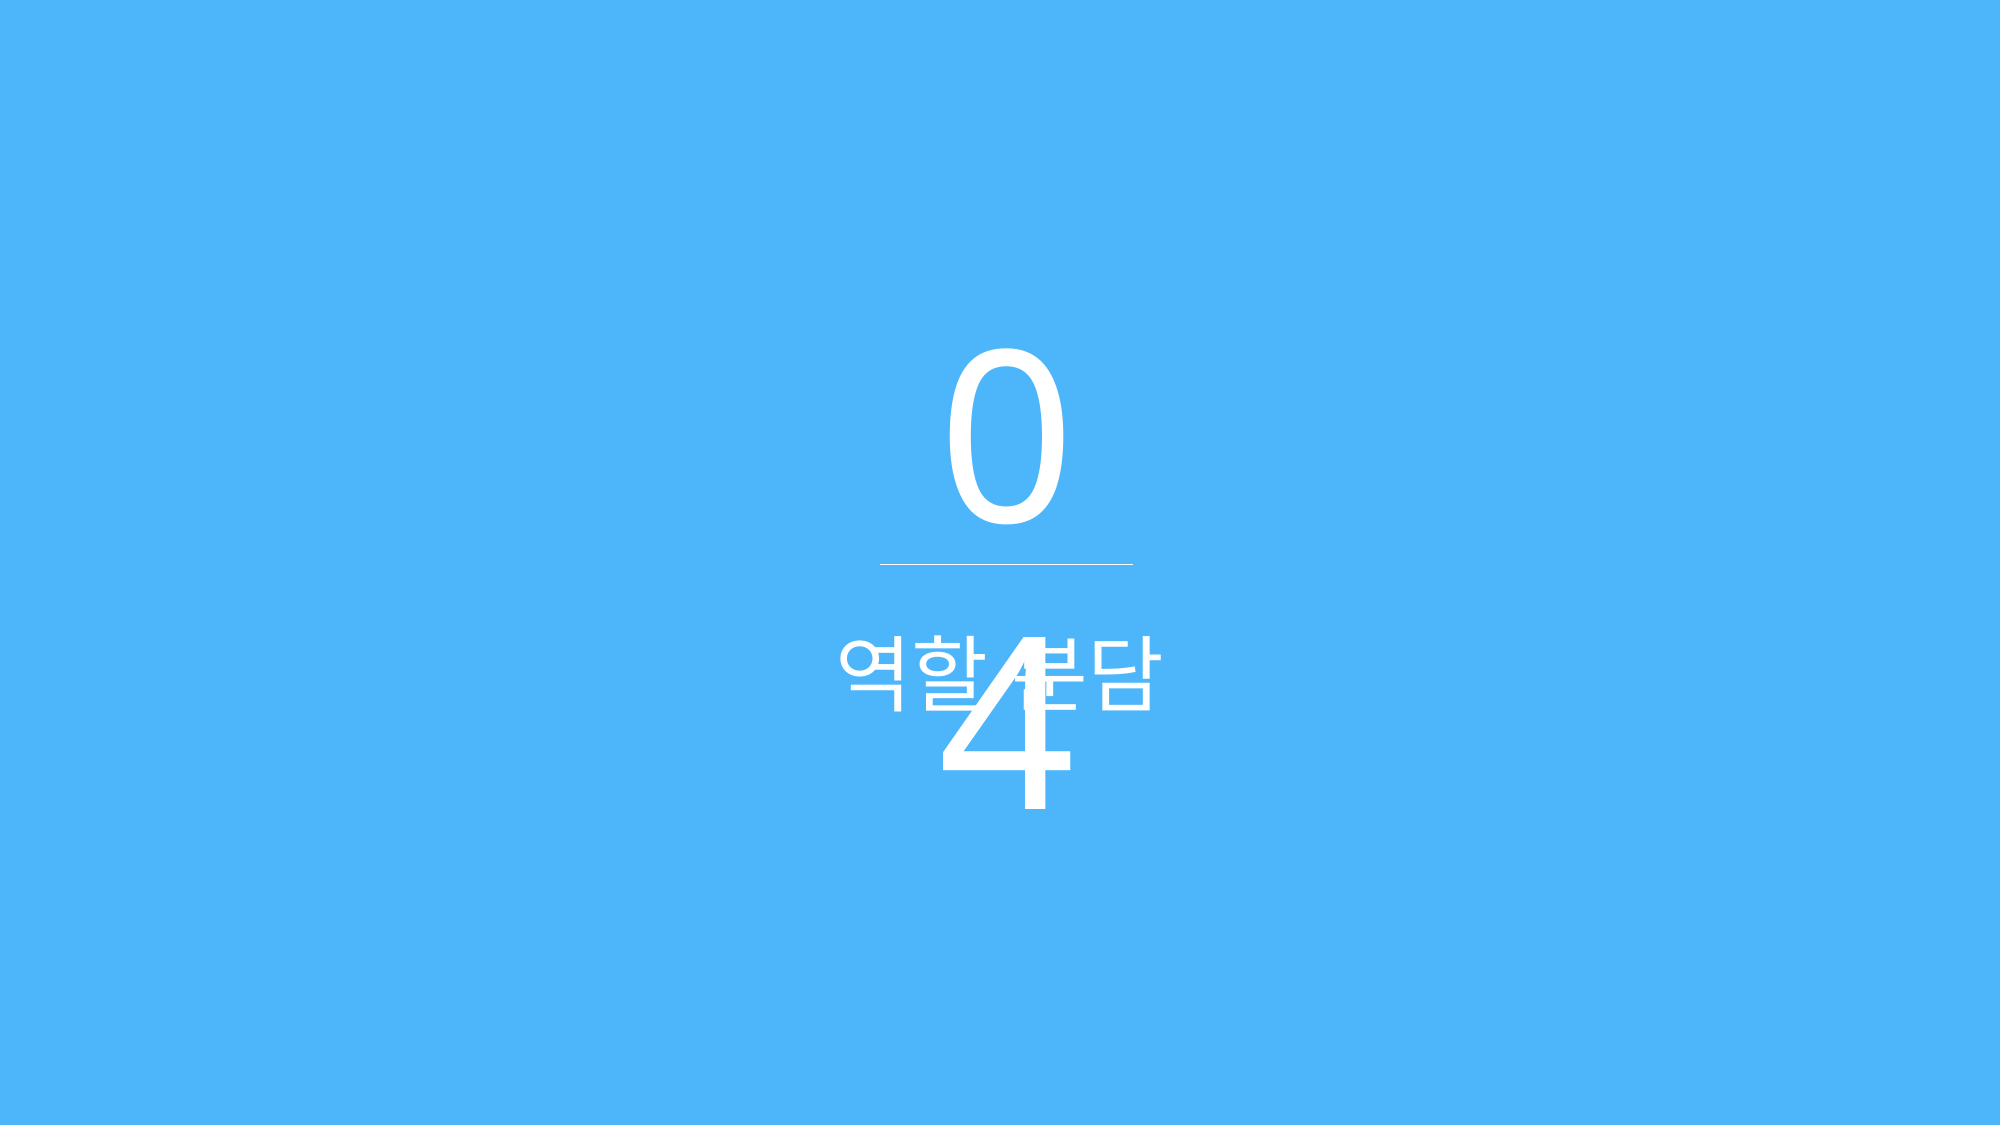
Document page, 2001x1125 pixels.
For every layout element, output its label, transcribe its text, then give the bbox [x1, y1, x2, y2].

text_box 역할 분담 [656, 614, 1344, 730]
text_box [0, 0, 2000, 1125]
text_box 04 [866, 730, 1147, 866]
text_box 04 [866, 275, 1147, 614]
